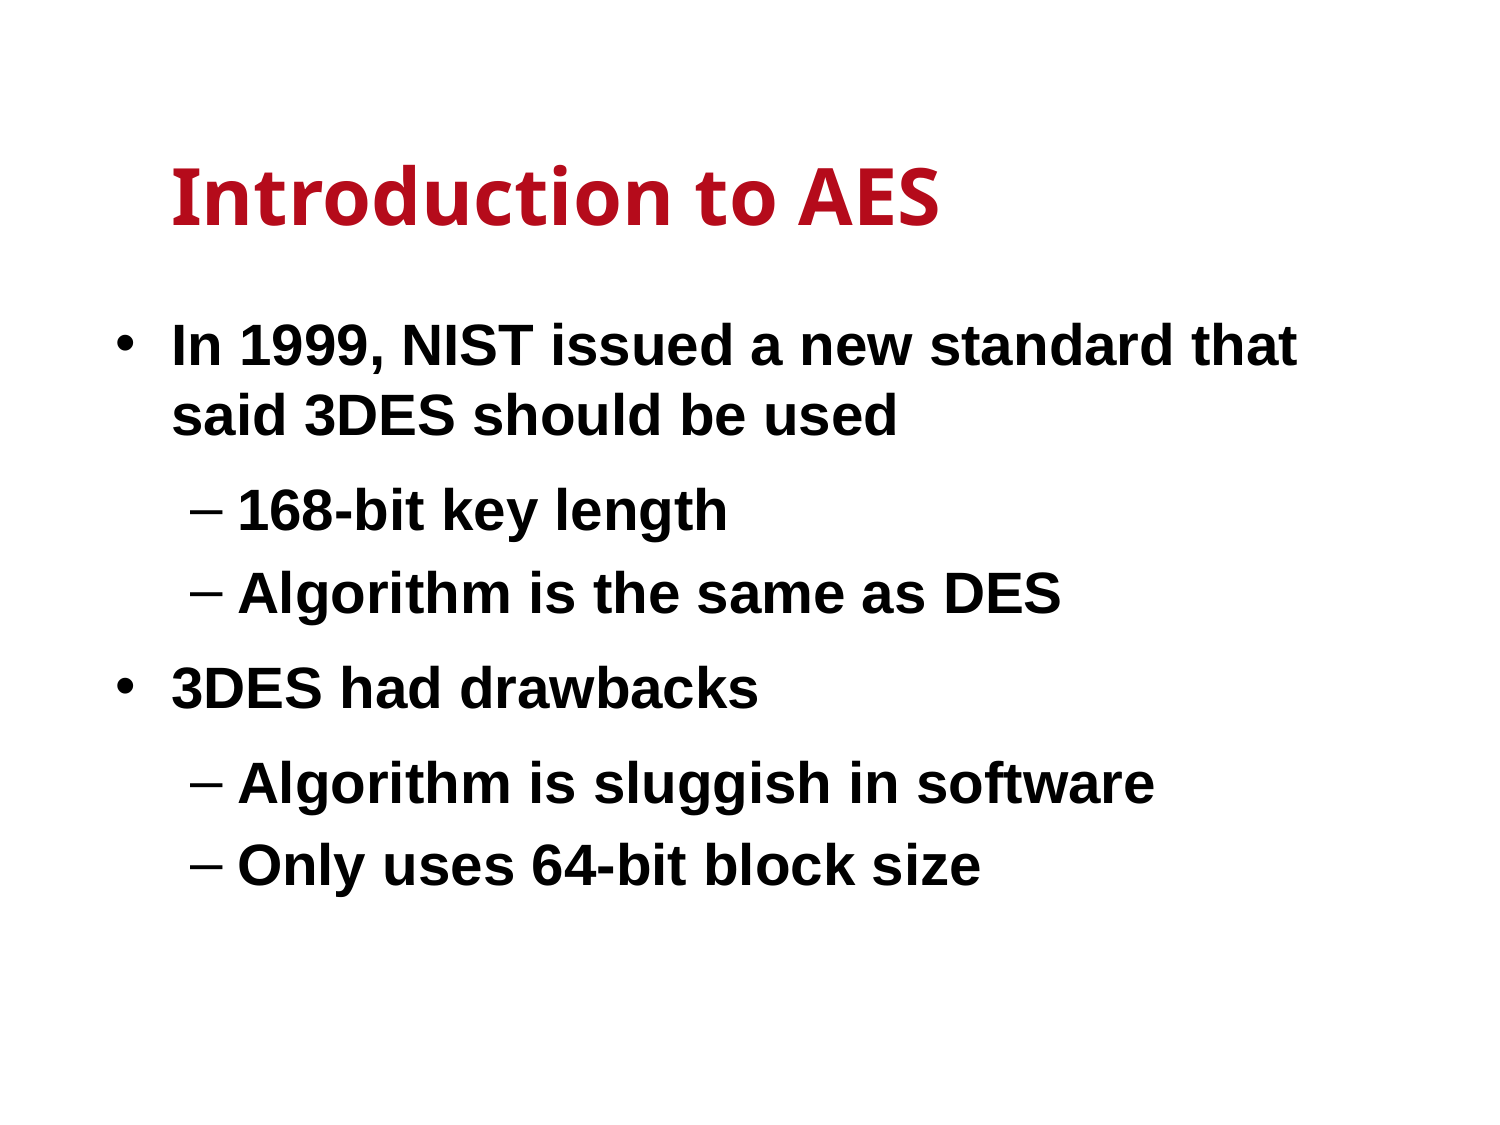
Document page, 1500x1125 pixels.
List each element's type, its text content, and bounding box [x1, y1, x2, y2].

title Introduction to AES [155, 99, 1388, 288]
list In 1999, NIST issued a new standard that said 3DES should be used 168-bit key length Algorithm is the same as DES 3DES had drawbacks Algorithm is sluggish in software Only uses 64-bit block size [100, 299, 1376, 1032]
